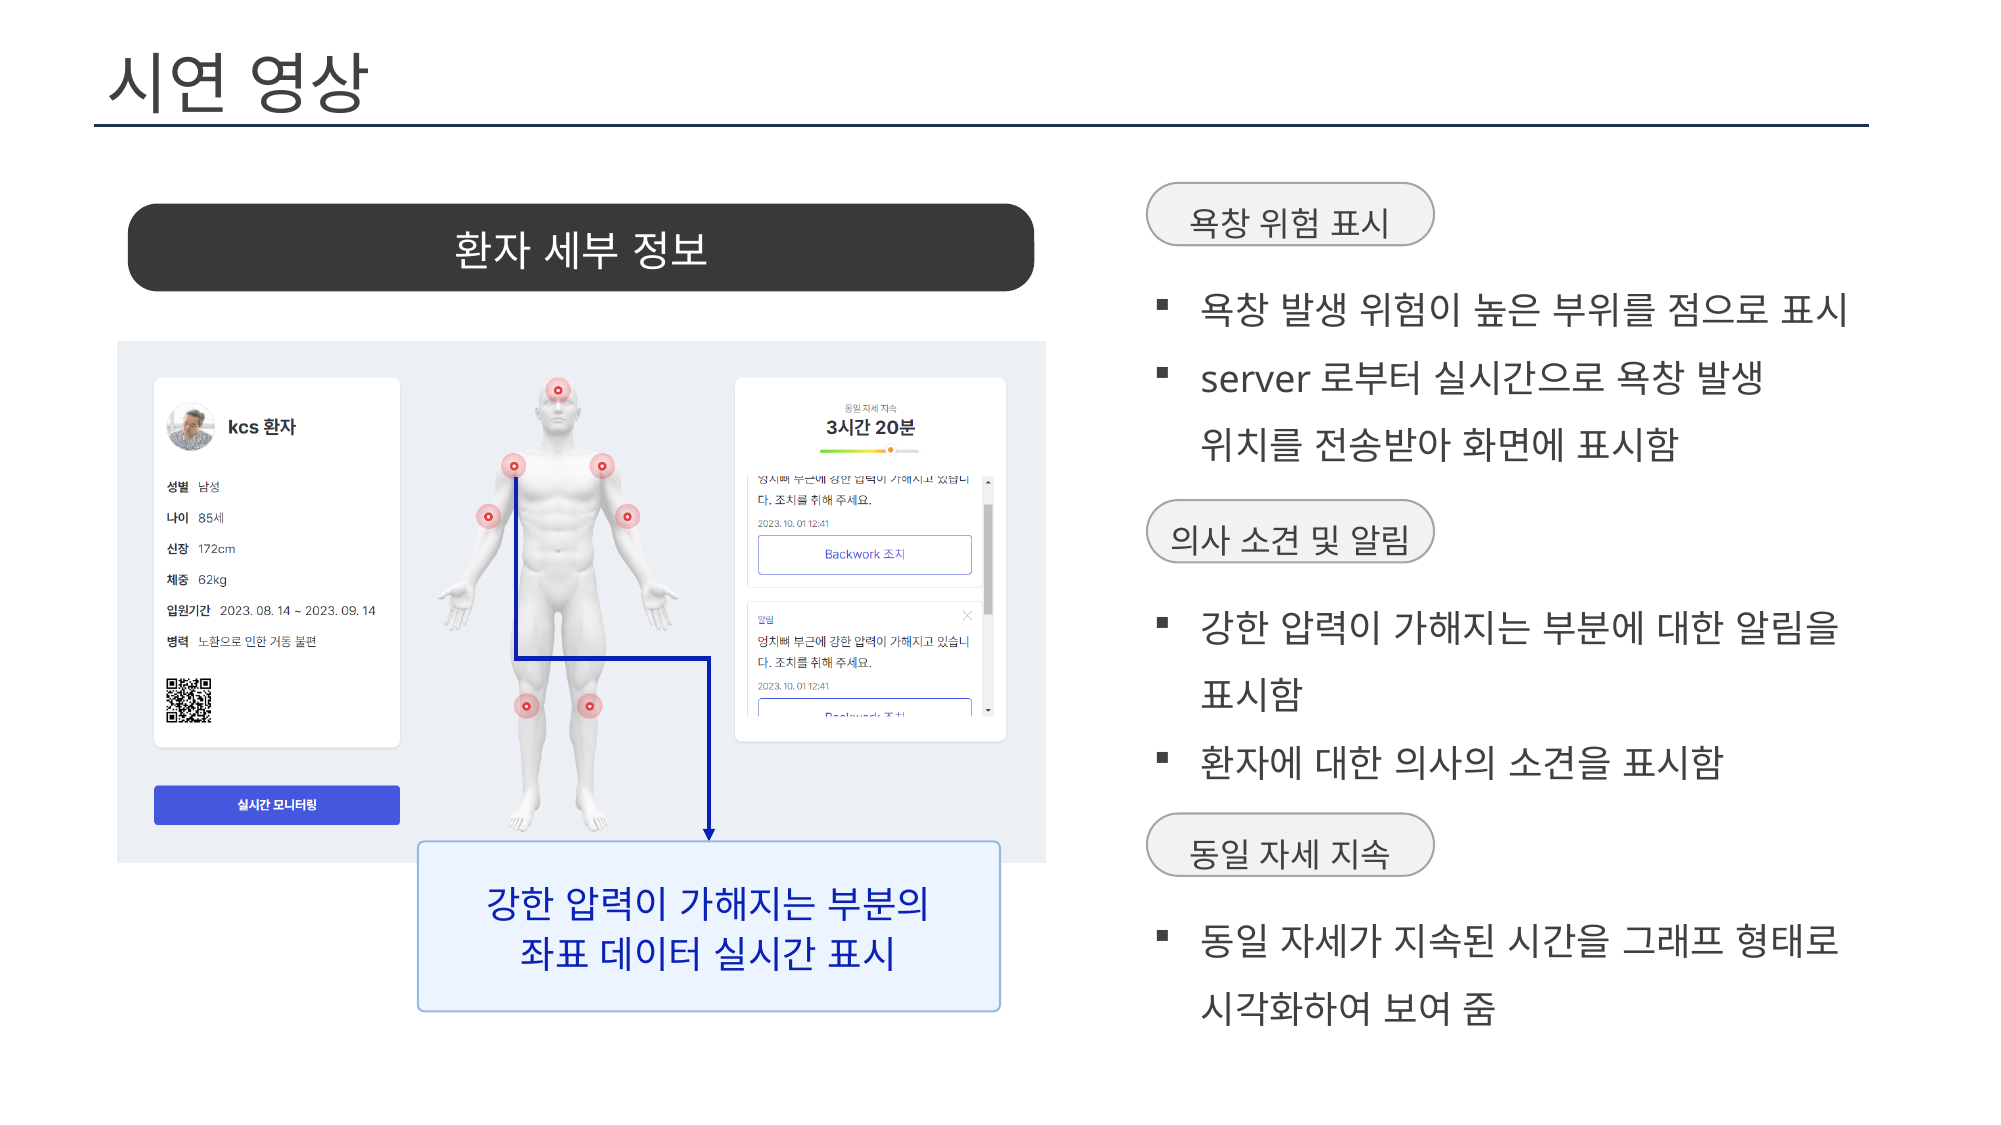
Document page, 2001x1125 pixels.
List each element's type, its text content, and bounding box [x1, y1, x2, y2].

text_box [135, 283, 1027, 293]
picture [117, 341, 1046, 863]
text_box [429, 562, 795, 756]
text_box 강한 압력이 가해지는 부분의 좌표 데이터 실시간 표시 [416, 863, 1002, 1013]
text_box 강한 압력이 가해지는 부분에 대한 알림을 표시함 환자에 대한 의사의 소견을 표시함 [1138, 574, 1888, 793]
text_box [131, 202, 1031, 217]
text_box 환자 세부 정보 [126, 217, 1038, 283]
text_box 시연 영상 [91, 34, 1217, 130]
text_box 동일 자세가 지속된 시간을 그래프 형태로 시각화하여 보여 줌 [1138, 888, 1888, 1038]
text_box 욕창 위험 표시 [1148, 175, 1433, 251]
text_box 의사 소견 및 알림 [1148, 492, 1433, 568]
text_box 욕창 발생 위험이 높은 부위를 점으로 표시 server로부터 실시간으로 욕창 발생 위치를 전송받아 화면에 표시함 [1138, 257, 1888, 475]
text_box 동일 자세 지속 [1148, 806, 1433, 882]
